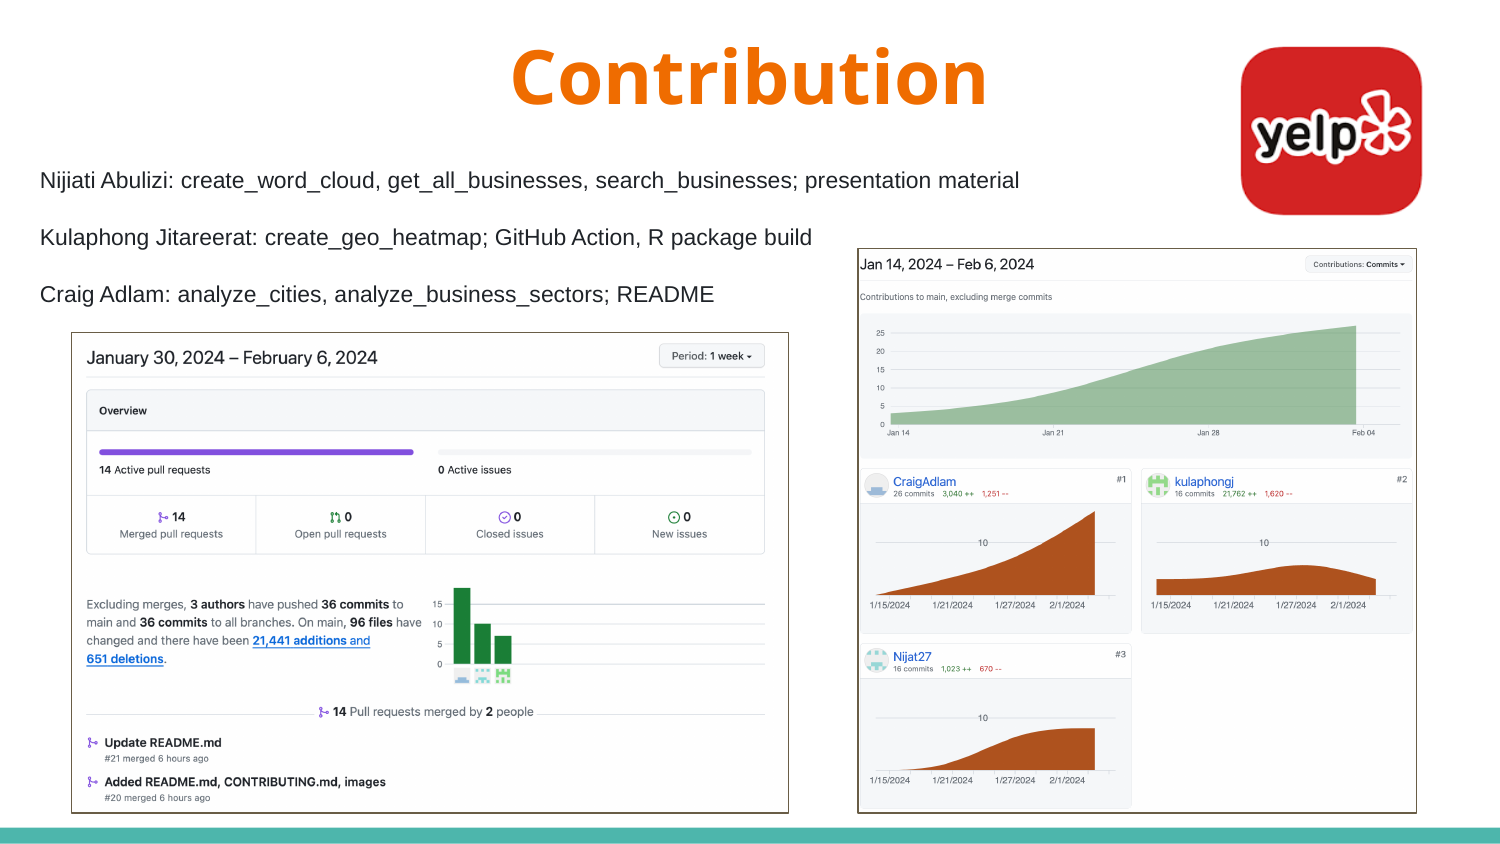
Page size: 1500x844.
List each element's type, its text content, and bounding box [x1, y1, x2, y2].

picture [1240, 46, 1423, 216]
text_box Contribution [51, 14, 1449, 147]
picture [858, 248, 1416, 813]
text_box Nijiati Abulizi: create_word_cloud, get_all_businesses, search_businesses; presentation material Kulaphong Jitareerat: create_geo_heatmap; GitHub Action, R package build Craig Adlam: analyze_cities, analyze_business_sectors; README [24, 147, 1155, 322]
picture [71, 332, 789, 813]
